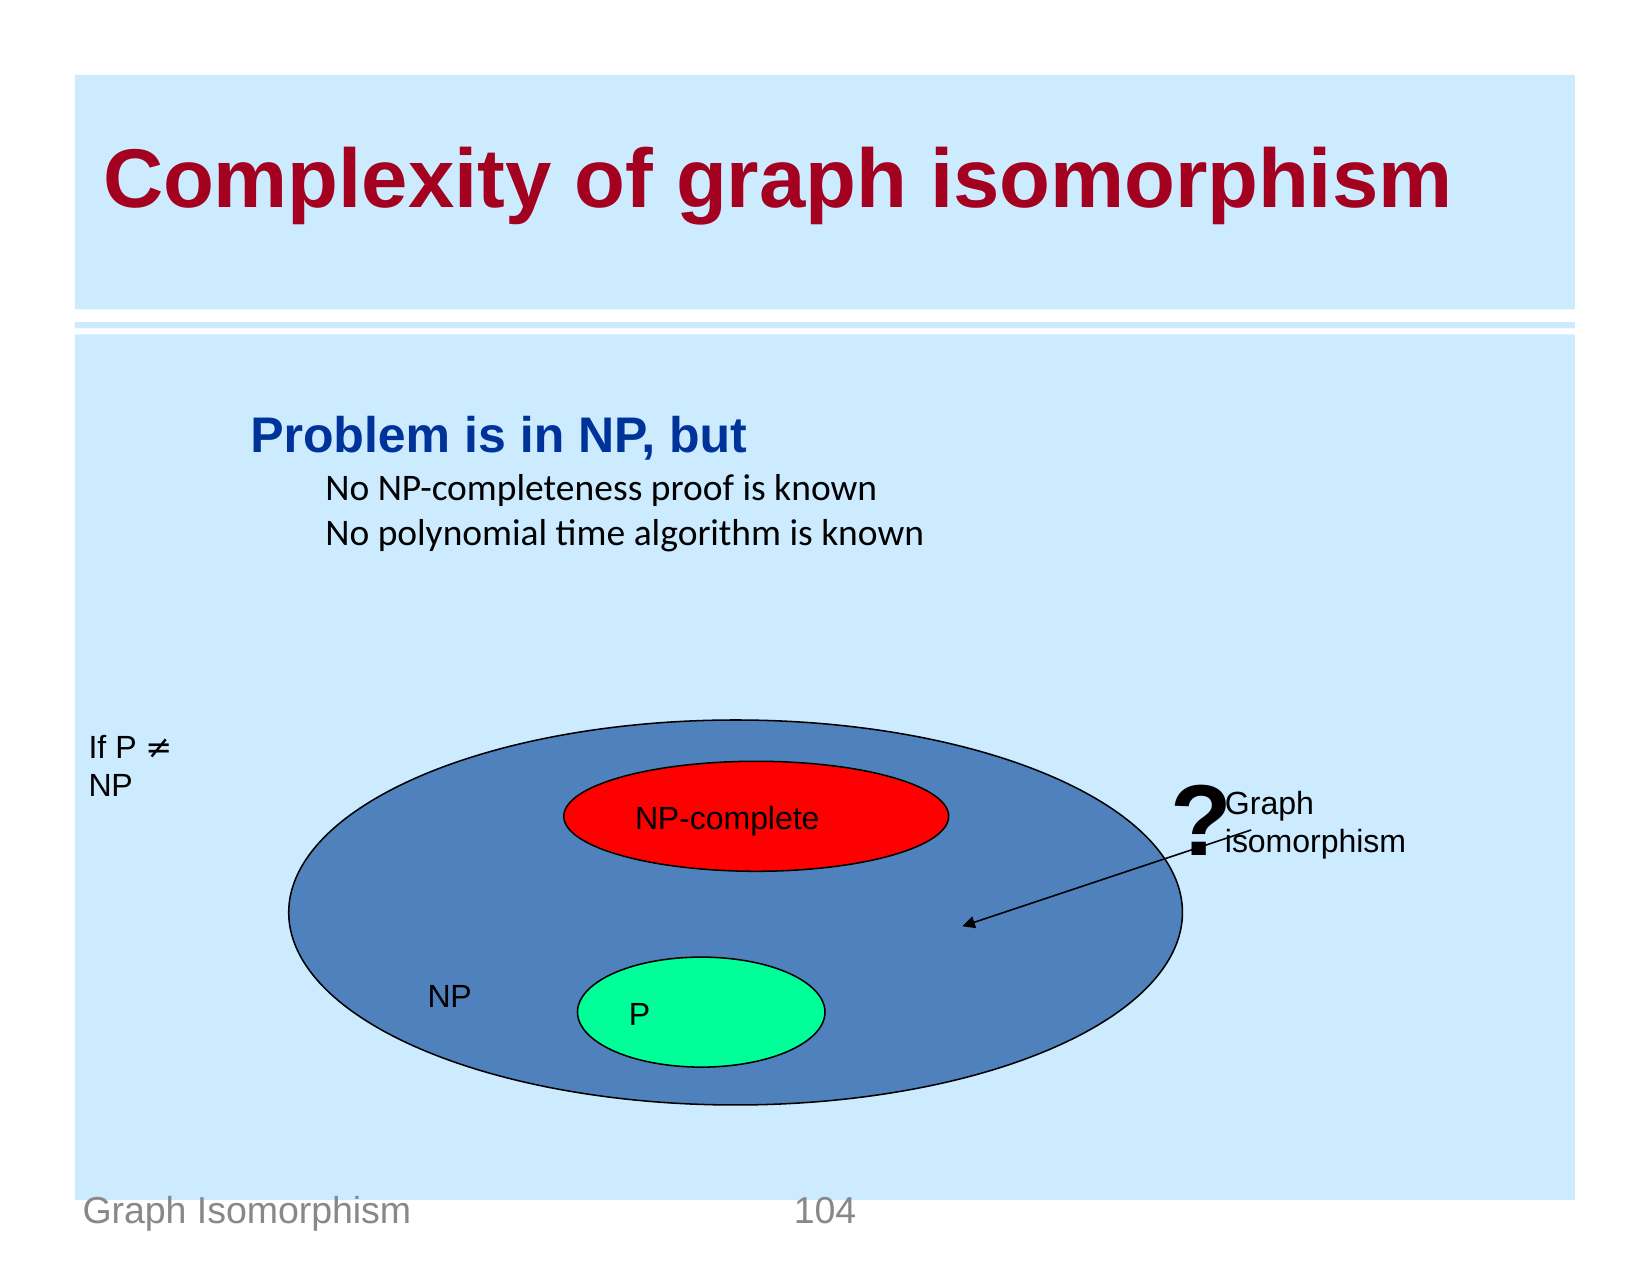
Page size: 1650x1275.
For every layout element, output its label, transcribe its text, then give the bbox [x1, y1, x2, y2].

text_box P [577, 957, 826, 1068]
text_box Graph isomorphism [1248, 774, 1425, 867]
title Complexity of graph isomorphism [103, 124, 1555, 338]
list Problem is in NP, but No NP-completeness proof is known No polynomial time algorithm is known [212, 402, 1383, 1128]
text_box [288, 720, 1180, 1105]
footer Graph Isomorphism [82, 1185, 462, 1275]
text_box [962, 829, 1252, 927]
slide_number 104 [561, 1185, 1089, 1275]
text_box NP-complete [563, 761, 949, 872]
text_box If P ≠ NP [73, 718, 233, 811]
text_box NP [412, 967, 488, 1021]
text_box ? [1154, 747, 1248, 828]
